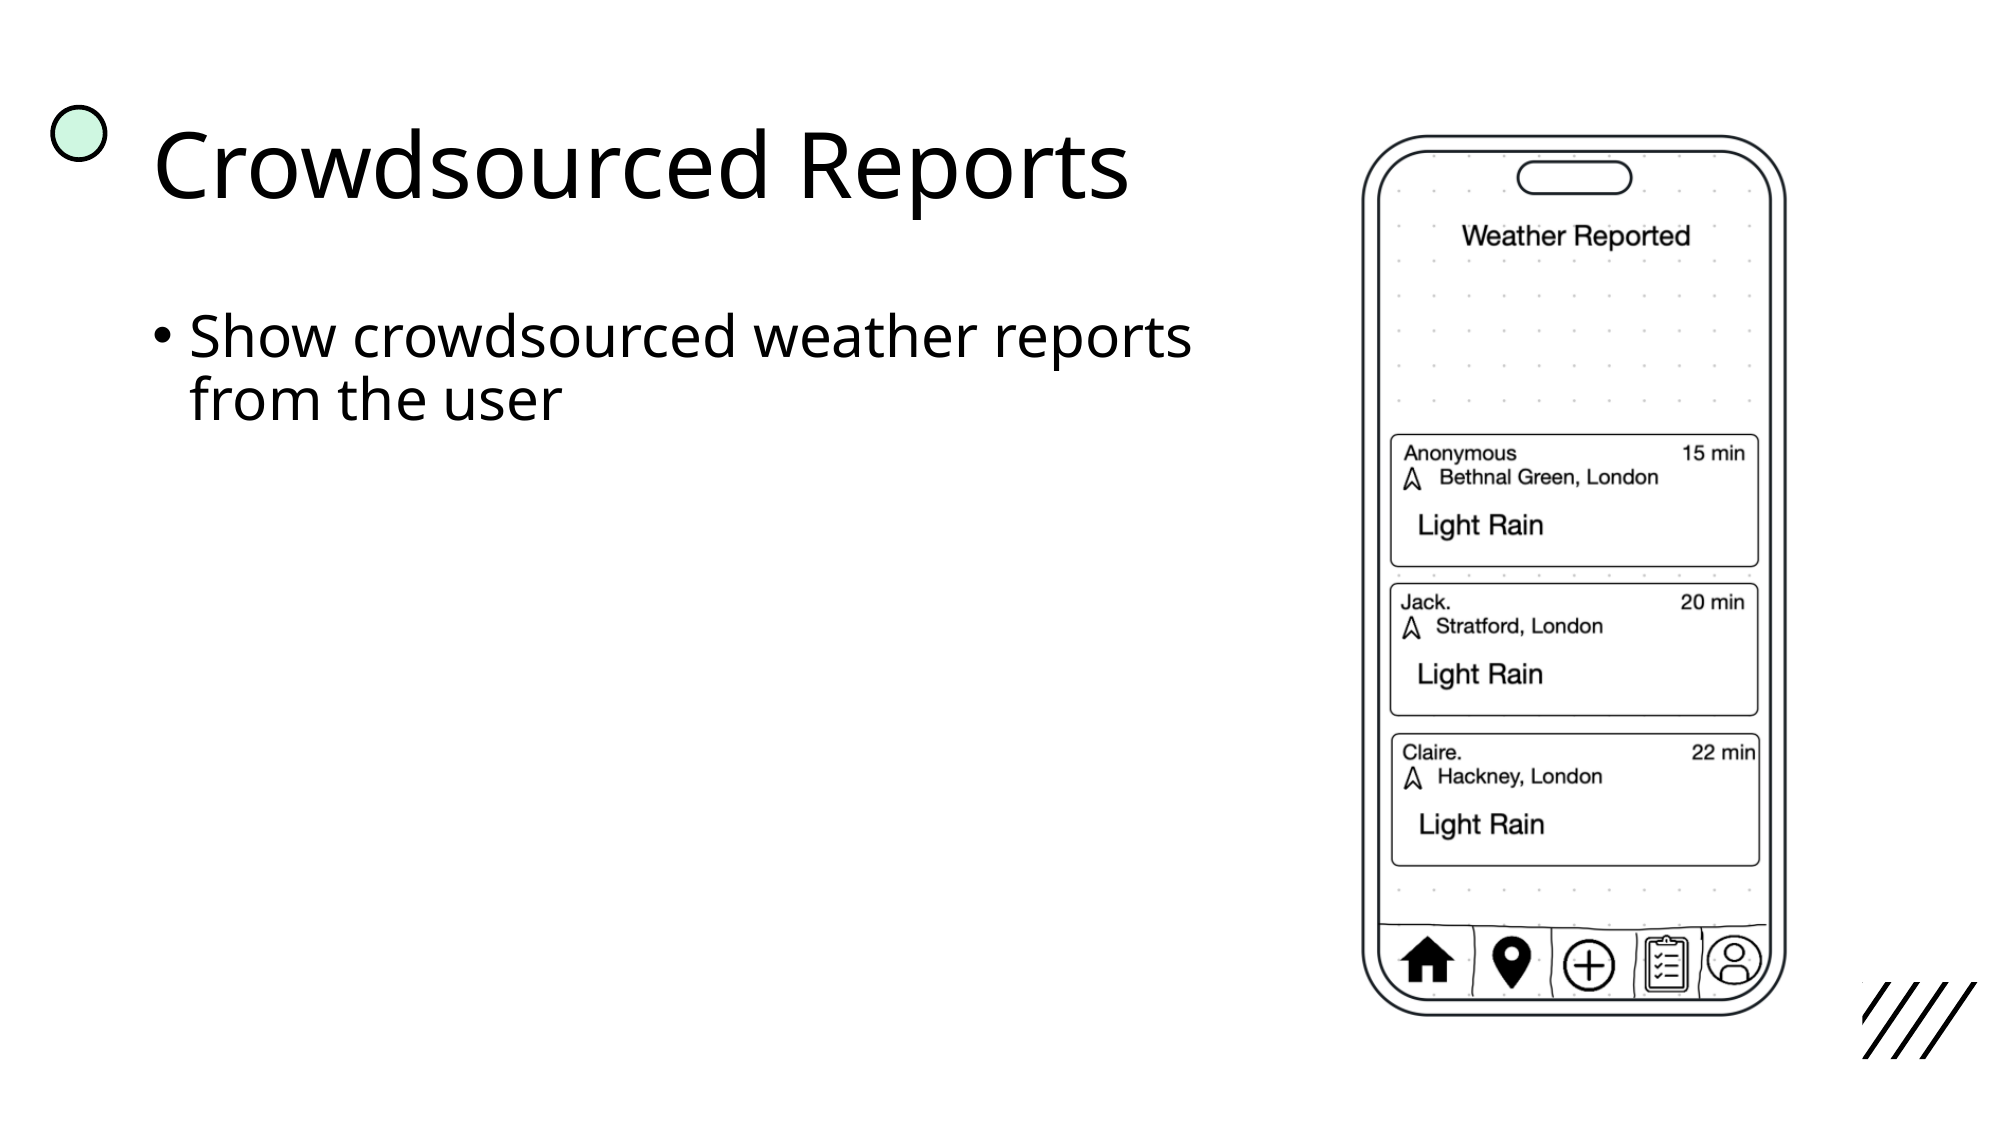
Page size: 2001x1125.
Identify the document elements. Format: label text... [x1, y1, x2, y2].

picture [1285, 59, 1863, 1090]
list Show crowdsourced weather reports from the user [137, 299, 1285, 1014]
title Crowdsourced Reports [137, 59, 1285, 278]
